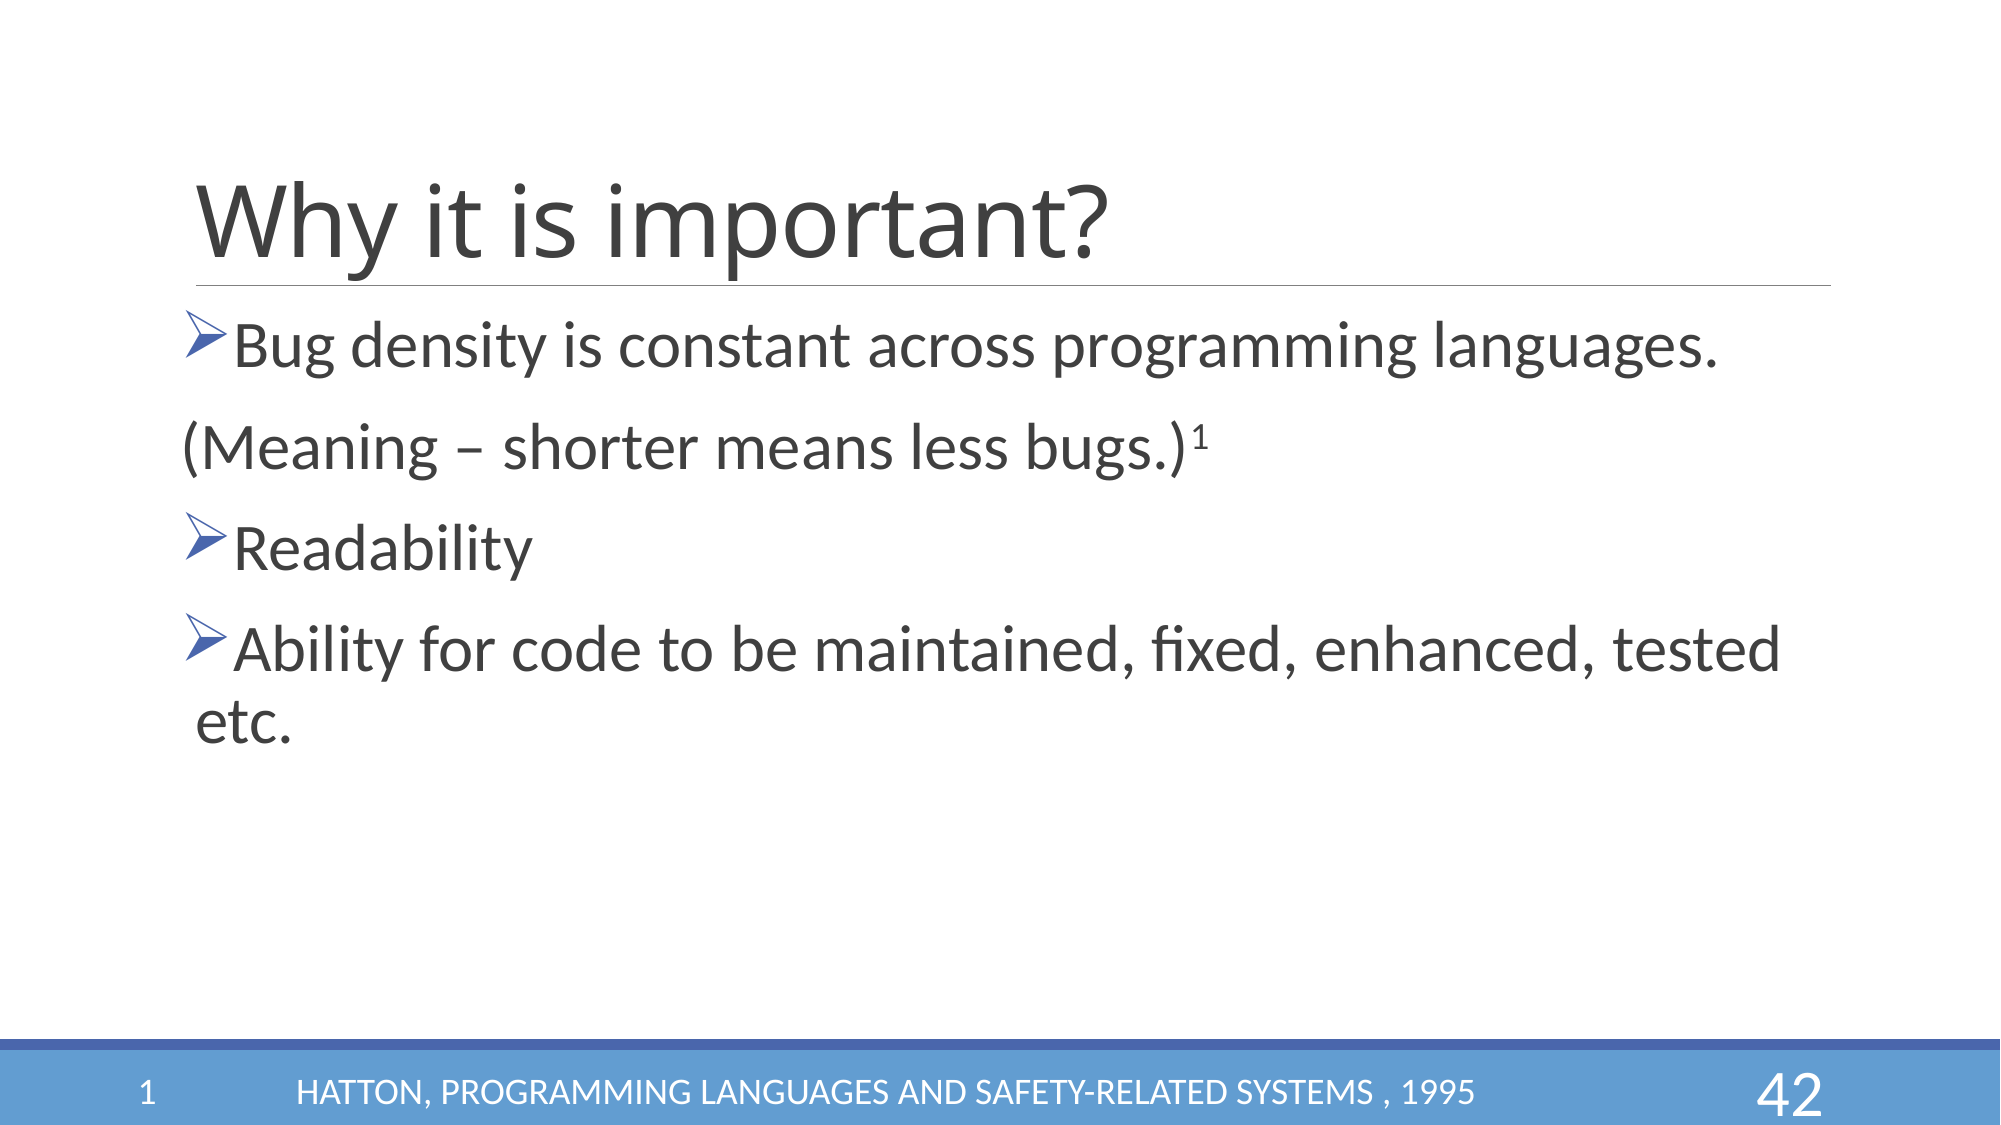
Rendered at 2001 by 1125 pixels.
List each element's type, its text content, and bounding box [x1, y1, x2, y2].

list Bug density is constant across programming languages. (Meaning – shorter means less bugs.)1 Readability Ability for code to be maintained, fixed, enhanced, tested etc. [180, 302, 1830, 963]
title Why it is important? [180, 47, 1830, 285]
footer 1 Hatton, Programming Languages and Safety-Related Systems , 1995 [122, 1059, 1878, 1120]
